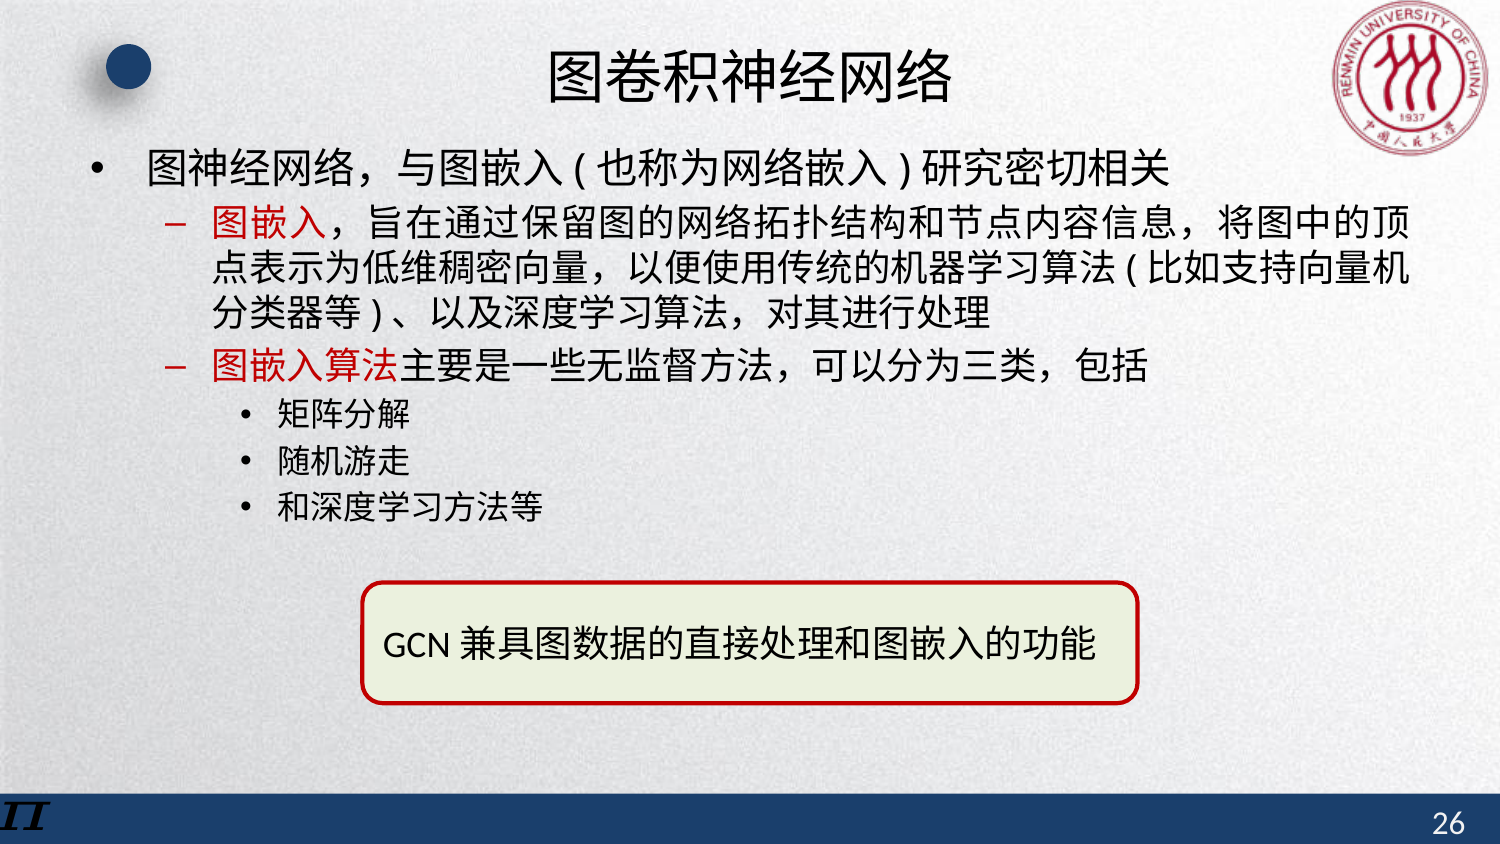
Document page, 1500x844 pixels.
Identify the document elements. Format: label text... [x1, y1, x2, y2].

list 图神经网络，与图嵌入(也称为网络嵌入)研究密切相关 图嵌入，旨在通过保留图的网络拓扑结构和节点内容信息，将图中的顶点表示为低维稠密向量，以便使用传统的机器学习算法(比如支持向量机分类器等)、以及深度学习算法，对其进行处理 图嵌入算法主要是一些无监督方法，可以分为三类，包括 矩阵分解 随机游走 和深度学习方法等 [75, 134, 1425, 781]
title 图卷积神经网络 [75, 33, 1425, 116]
picture [0, 0, 1500, 793]
text_box GCN兼具图数据的直接处理和图嵌入的功能 [360, 580, 1140, 706]
